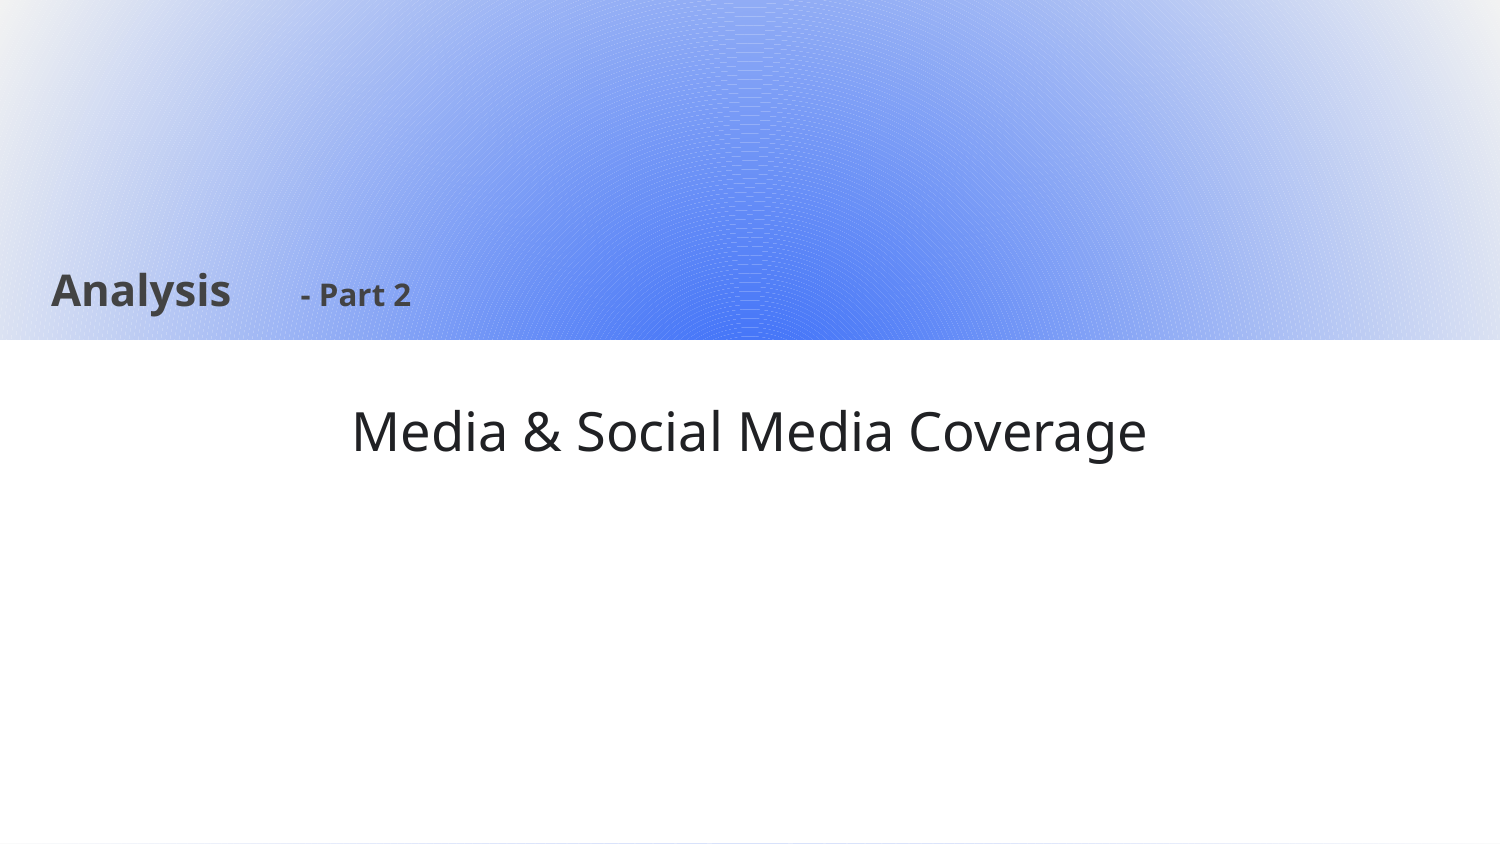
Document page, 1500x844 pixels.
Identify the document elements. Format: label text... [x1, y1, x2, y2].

title Media & Social Media Coverage [51, 365, 1449, 478]
title Analysis - Part 2 [51, 218, 1449, 331]
